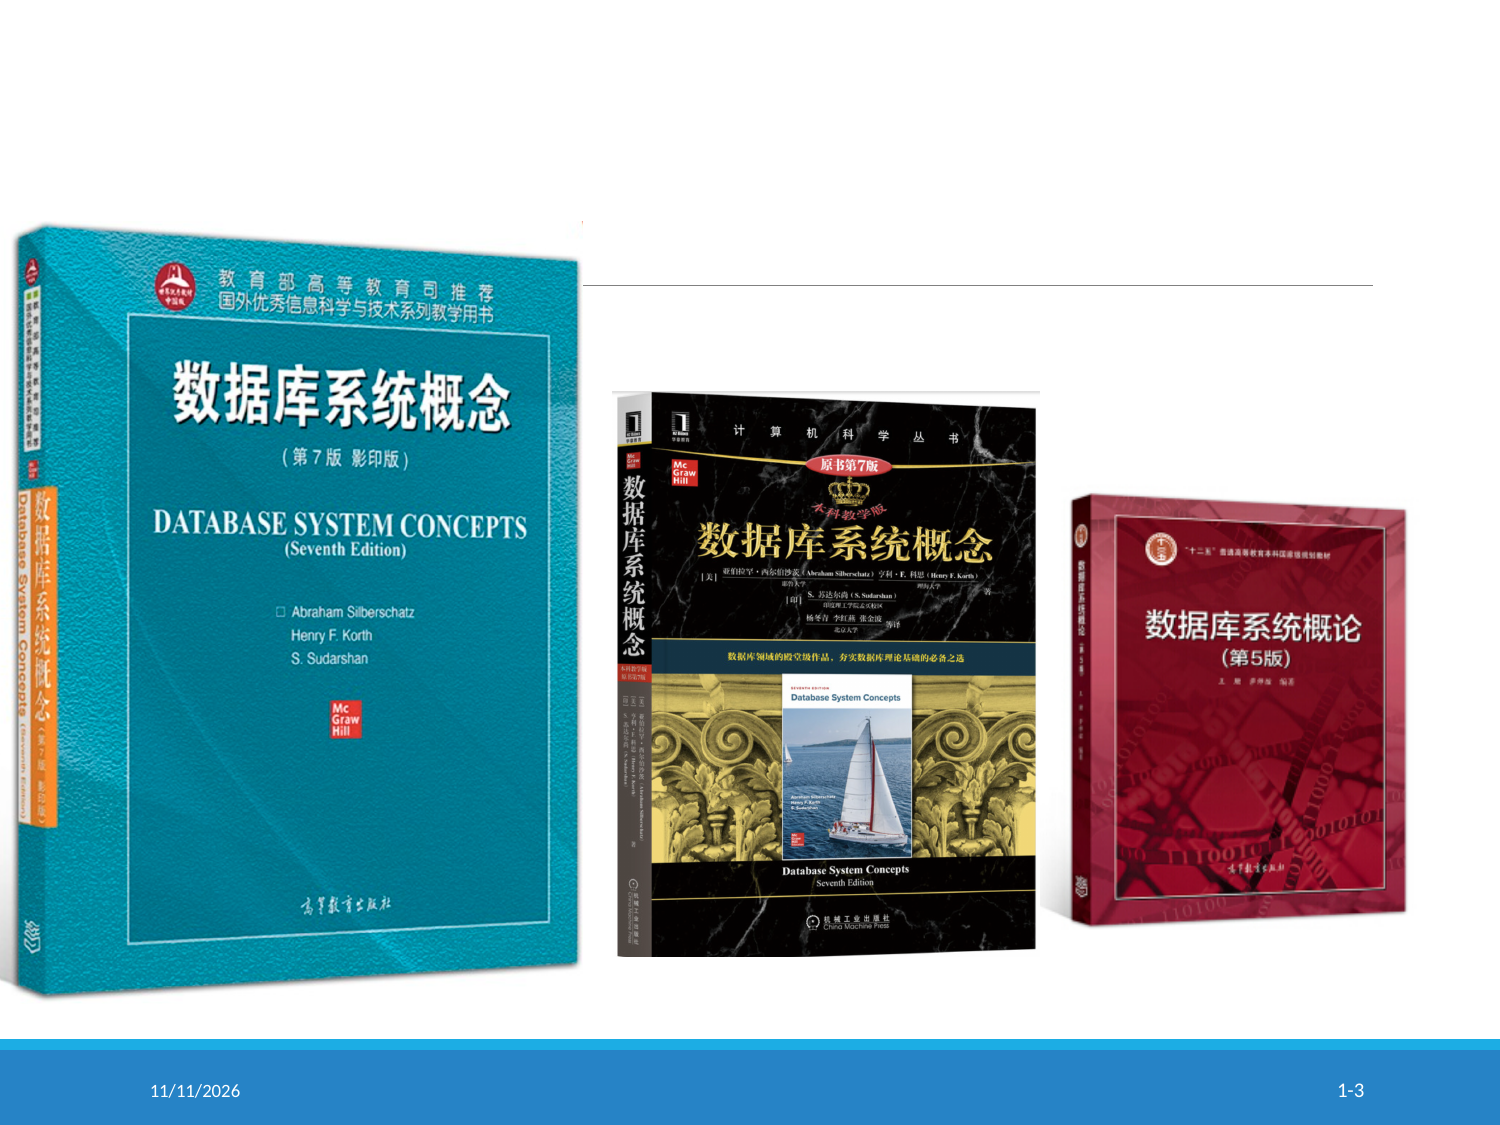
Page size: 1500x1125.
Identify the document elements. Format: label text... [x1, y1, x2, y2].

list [978, 407, 1500, 980]
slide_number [134, 1059, 440, 1120]
slide_number 1-3 [1217, 1059, 1380, 1120]
picture [0, 221, 584, 1005]
picture [611, 390, 1040, 958]
